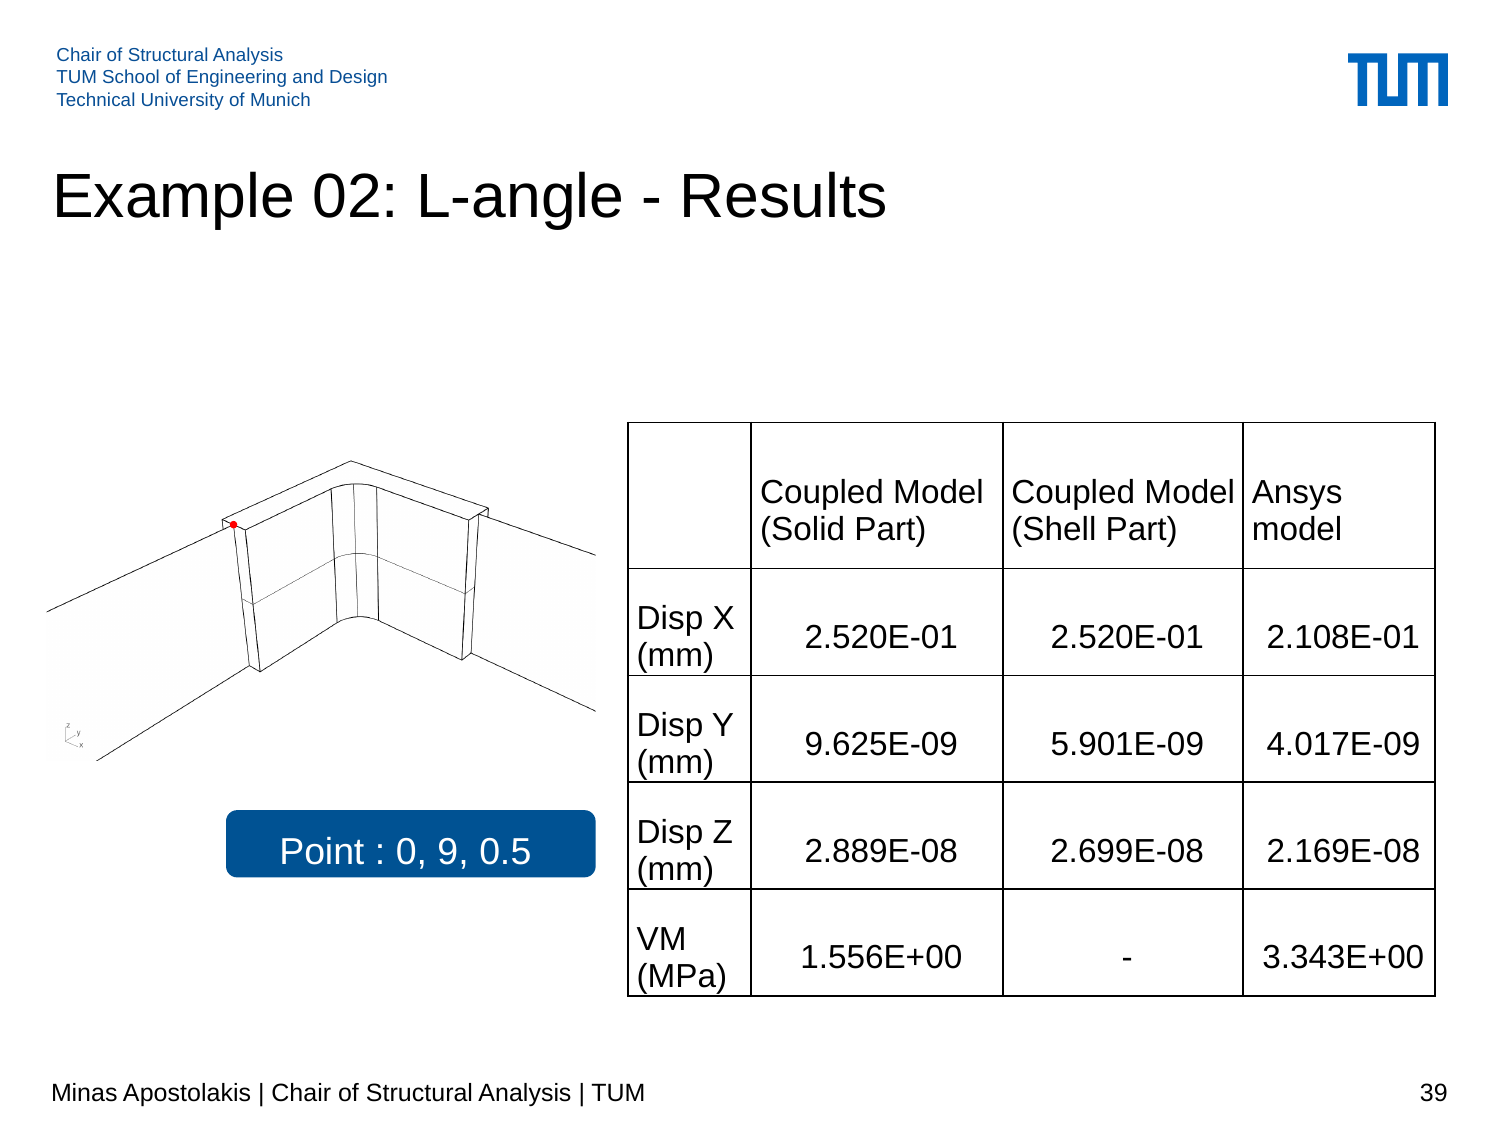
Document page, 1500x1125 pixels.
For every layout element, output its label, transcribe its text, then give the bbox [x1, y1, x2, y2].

table_header Coupled Model (Solid Part) [752, 423, 1002, 568]
table_cell 2.520E-01 [752, 569, 1002, 675]
table_header [629, 423, 750, 568]
table_cell 5.901E-09 [1004, 676, 1242, 781]
footer Minas Apostolakis | Chair of Structural Analysis | TUM [51, 1061, 1111, 1122]
table_cell 2.889E-08 [752, 783, 1002, 888]
text_box Point : 0, 9, 0.5 [223, 808, 598, 880]
table_cell Disp X (mm) [629, 569, 750, 675]
table_cell VM (MPa) [629, 890, 750, 995]
table_cell 2.520E-01 [1004, 569, 1242, 675]
table_cell 2.108Ε-01 [1244, 569, 1434, 675]
table_header Ansys model [1244, 423, 1434, 568]
table_cell 2.699Ε-08 [1004, 783, 1242, 888]
picture [46, 377, 596, 761]
title Example 02: L-angle - Results [52, 162, 1449, 231]
table_cell 1.556E+00 [752, 890, 1002, 995]
table_cell Disp Y (mm) [629, 676, 750, 781]
table_cell 4.017Ε-09 [1244, 676, 1434, 781]
table_cell 3.343Ε+00 [1244, 890, 1434, 995]
table_cell 2.169Ε-08 [1244, 783, 1434, 888]
table_cell - [1004, 890, 1242, 995]
slide_number 39 [1111, 1061, 1448, 1122]
table_header Coupled Model (Shell Part) [1004, 423, 1242, 568]
table_cell 9.625E-09 [752, 676, 1002, 781]
table_cell Disp Ζ (mm) [629, 783, 750, 888]
